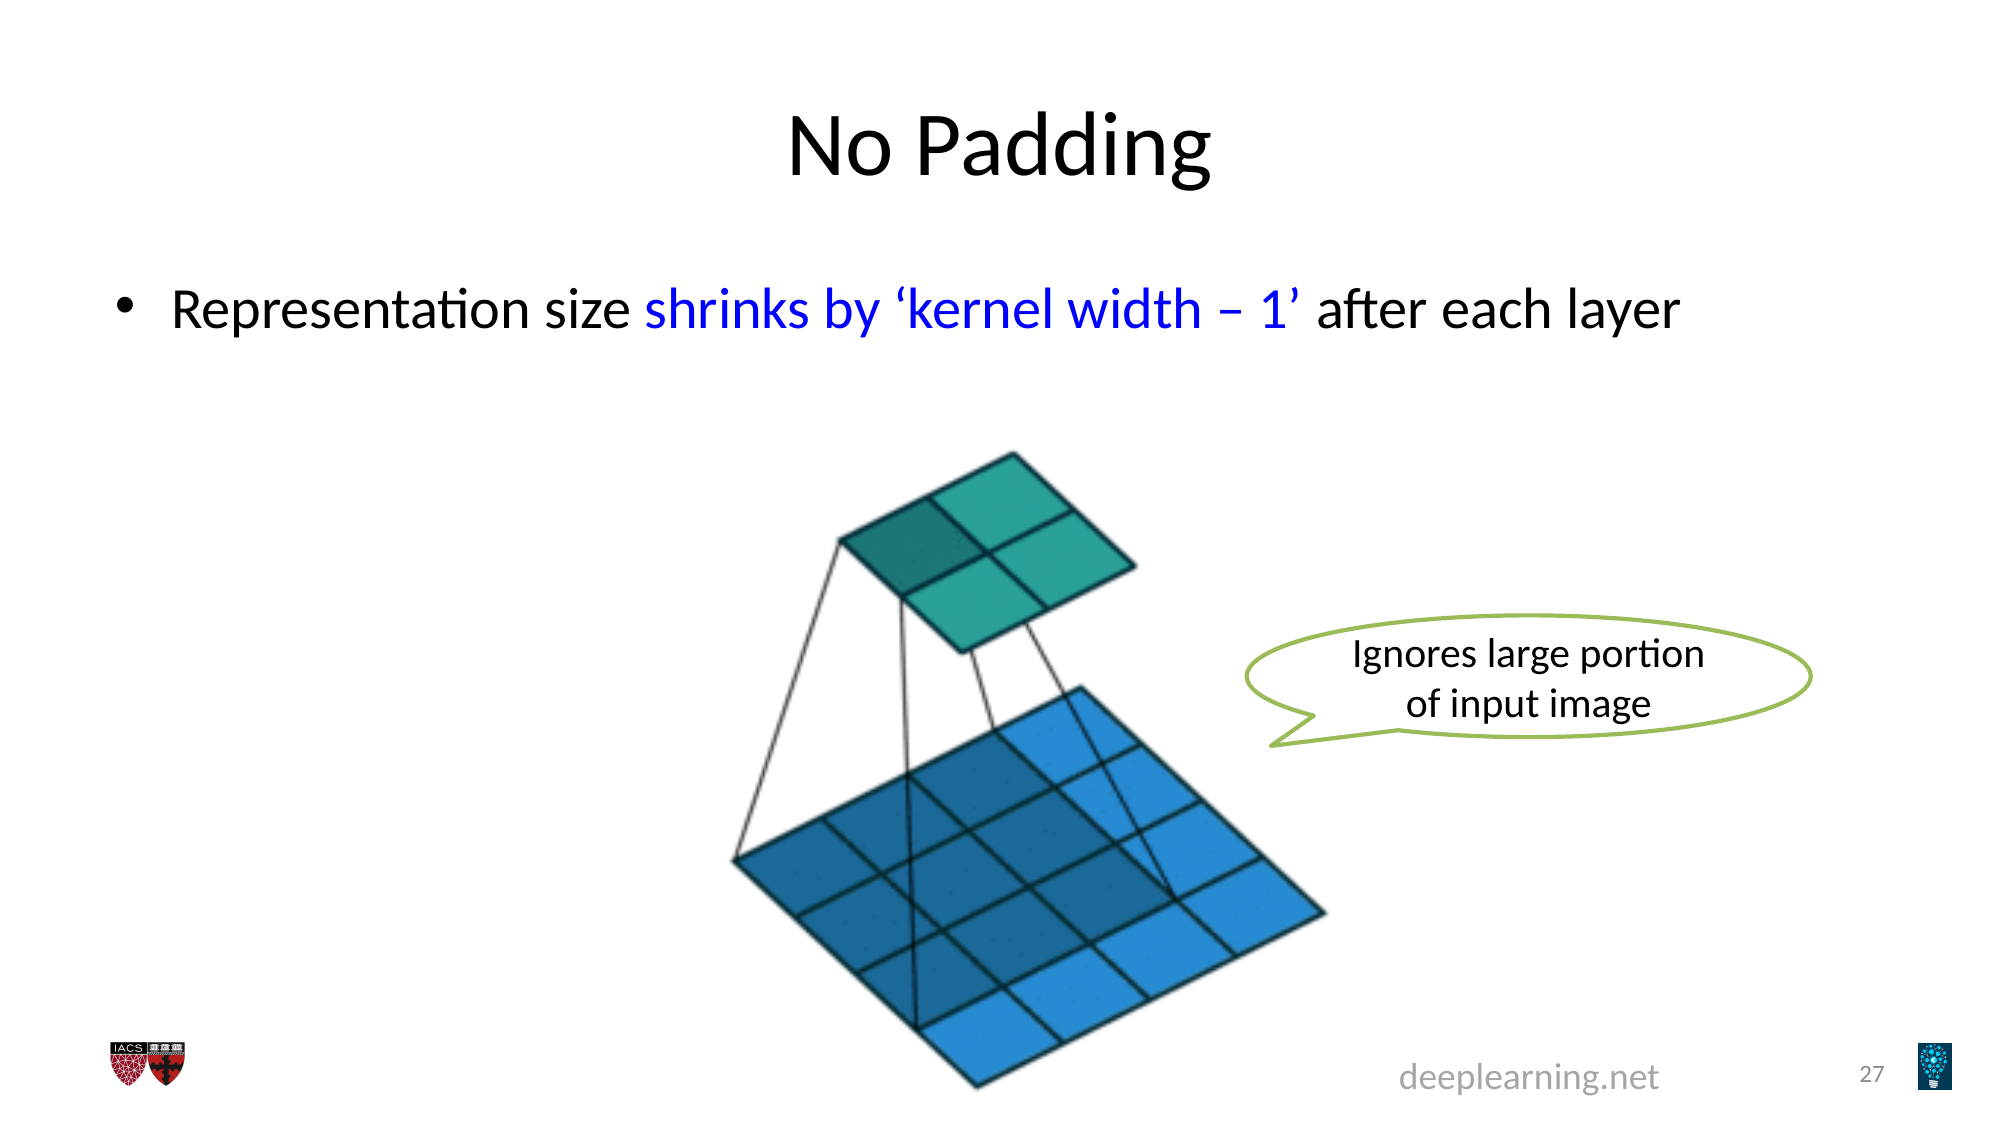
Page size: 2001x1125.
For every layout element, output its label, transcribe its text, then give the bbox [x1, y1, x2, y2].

text_box Ignores large portion of input image [1392, 613, 1813, 740]
picture [109, 1042, 185, 1086]
list Representation size shrinks by ‘kernel width – 1’ after each layer [99, 262, 1900, 1005]
title No Padding [99, 45, 1900, 233]
picture [1930, 1081, 1937, 1087]
slide_number 27 [1433, 1042, 1900, 1103]
picture [671, 390, 1389, 1125]
text_box deeplearning.net [1392, 1044, 1675, 1125]
